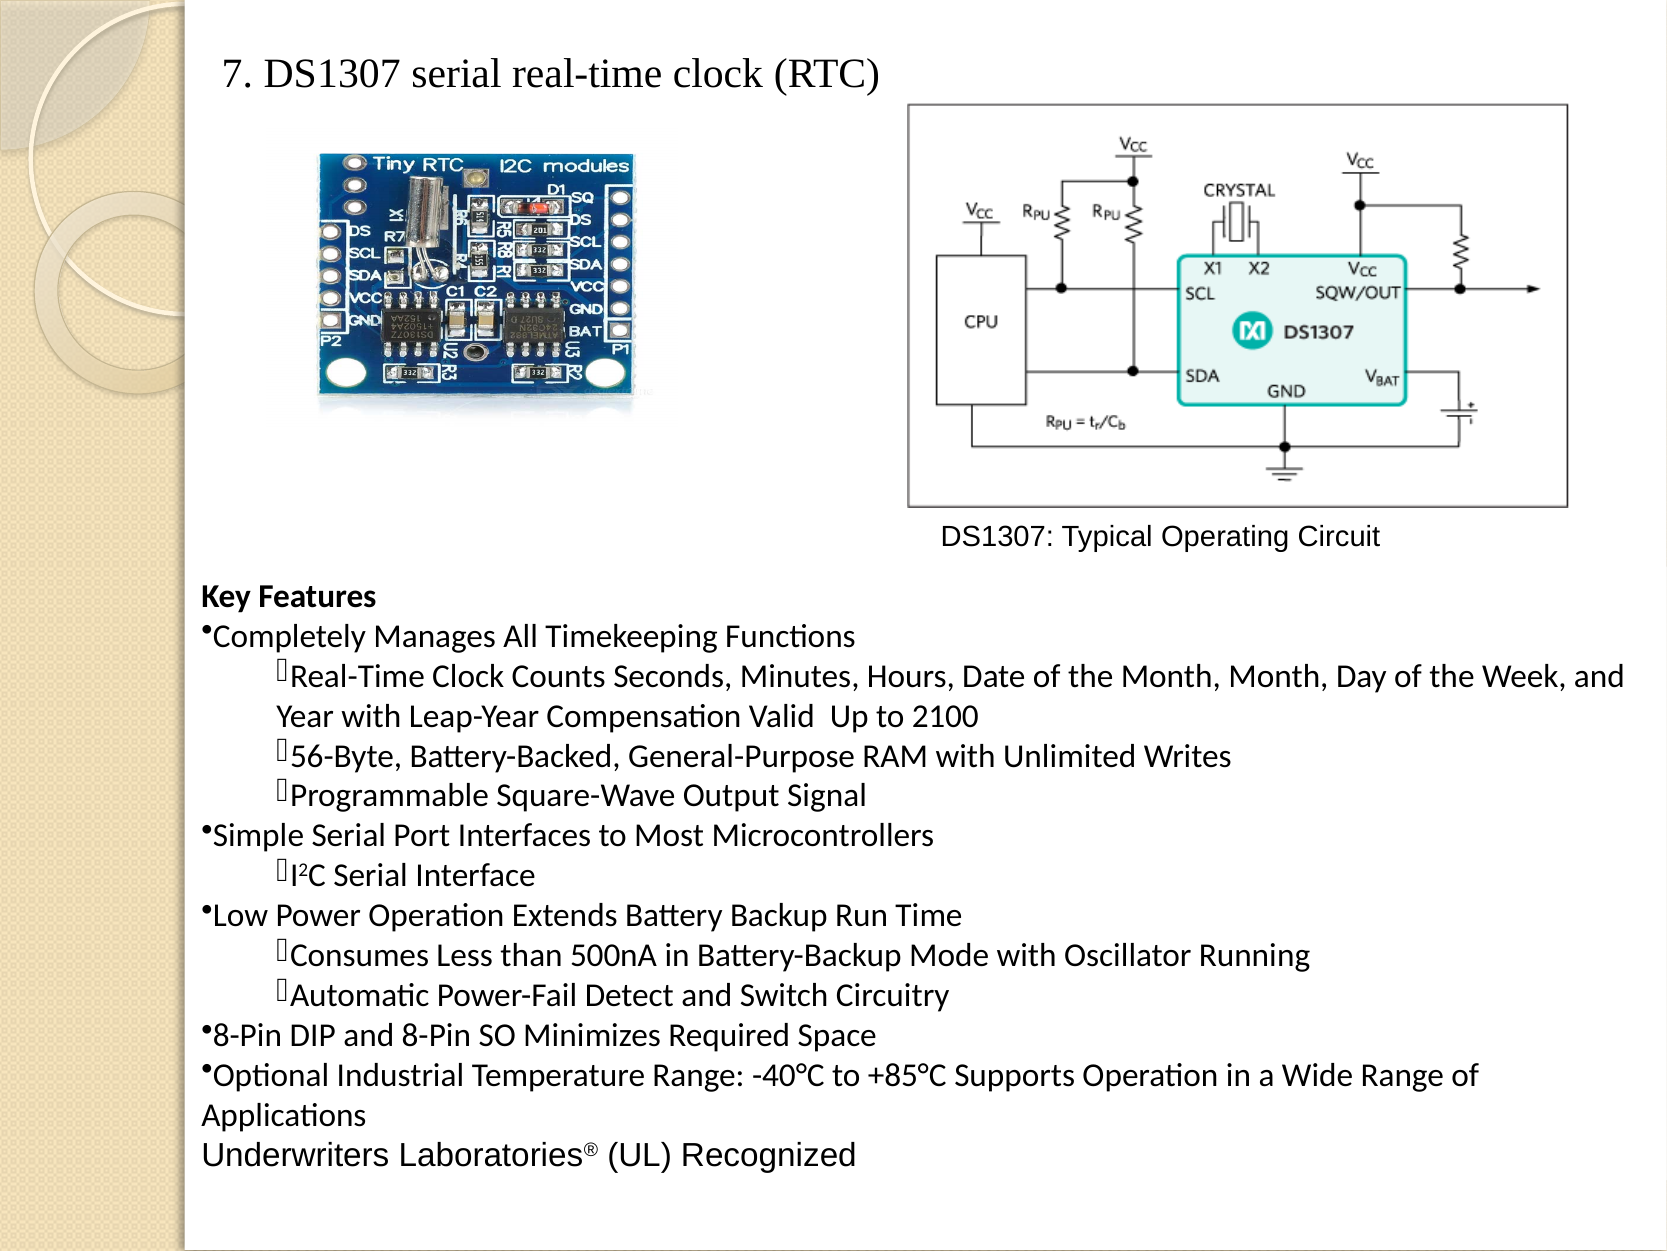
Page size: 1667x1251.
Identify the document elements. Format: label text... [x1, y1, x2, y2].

text_box Key Features Completely Manages All Timekeeping Functions Real-Time Clock Counts Seconds, Minutes, Hours, Date of the Month, Month, Day of the Week, and Year with Leap-Year Compensation Valid Up to 2100 56-Byte, Battery-Backed, General-Purpose RAM with Unlimited Writes Programmable Square-Wave Output Signal Simple Serial Port Interfaces to Most Microcontrollers I2C Serial Interface Low Power Operation Extends Battery Backup Run Time Consumes Less than 500nA in Battery-Backup Mode with Oscillator Running Automatic Power-Fail Detect and Switch Circuitry 8-Pin DIP and 8-Pin SO Minimizes Required Space Optional Industrial Temperature Range: -40°C to +85°C Supports Operation in a Wide Range of Applications Underwriters Laboratories® (UL) Recognized [186, 566, 1667, 1181]
text_box 7. DS1307 serial real-time clock (RTC) [206, 38, 1024, 104]
text_box DS1307: Typical Operating Circuit [925, 518, 1485, 560]
picture [907, 103, 1570, 508]
picture [266, 125, 678, 427]
